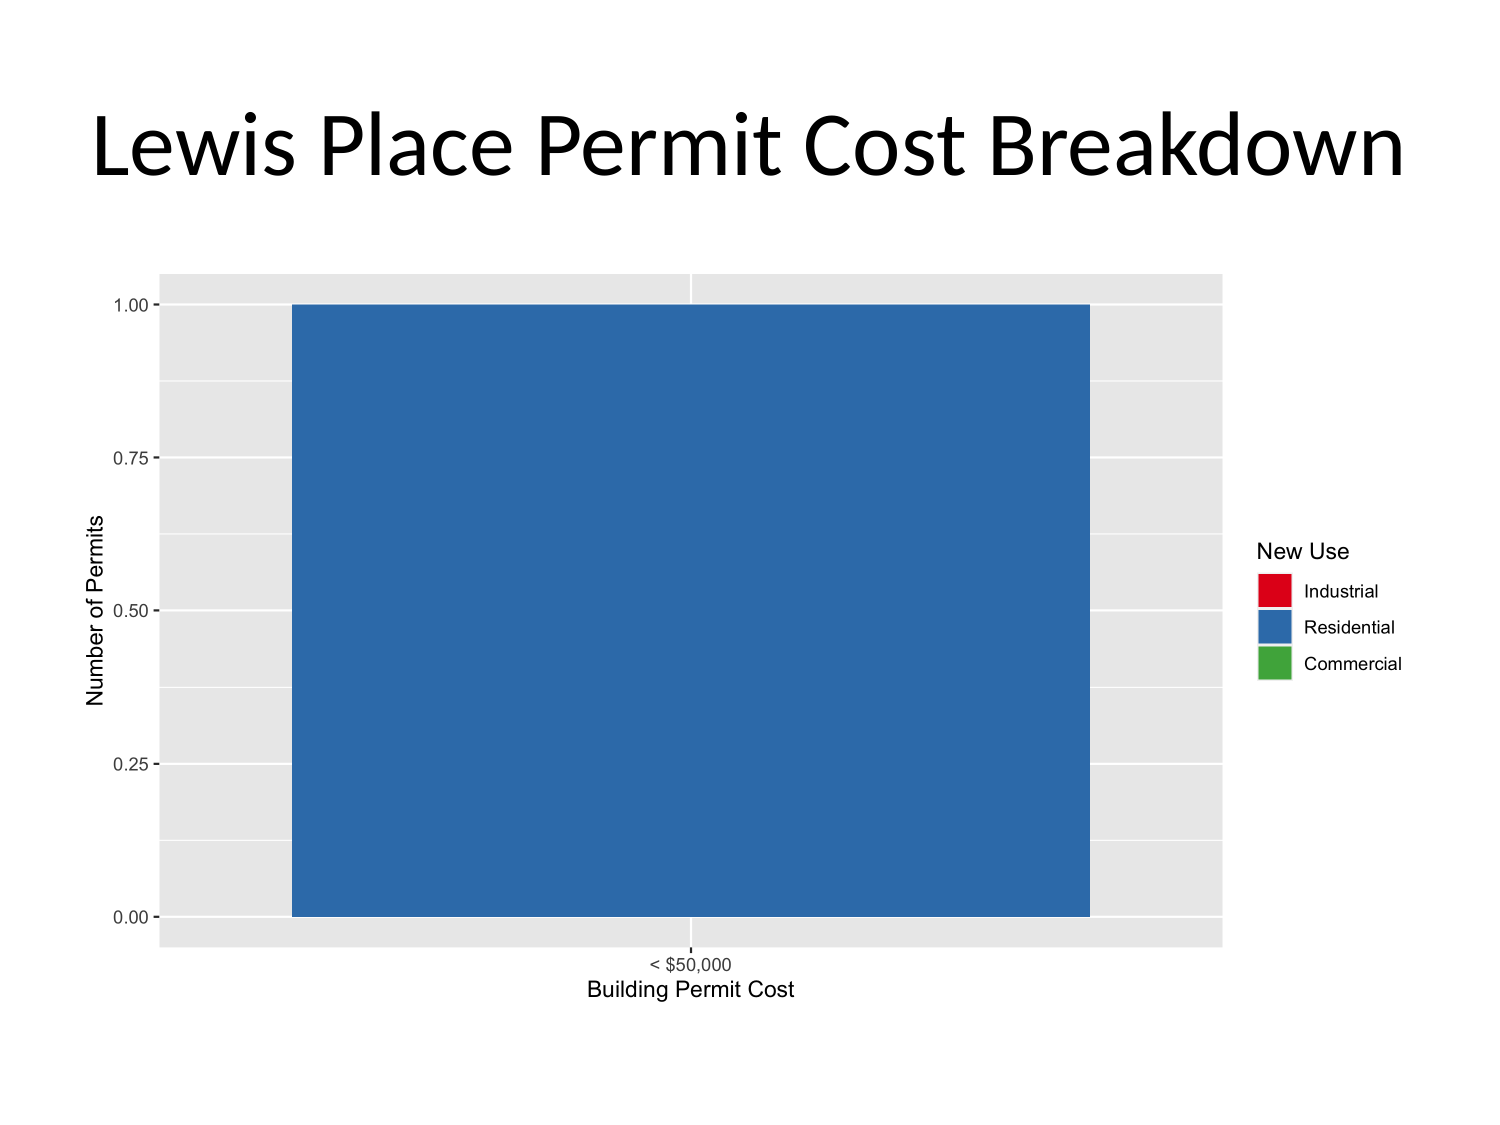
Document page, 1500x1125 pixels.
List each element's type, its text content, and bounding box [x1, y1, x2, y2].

title Lewis Place Permit Cost Breakdown [75, 45, 1425, 233]
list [74, 262, 1426, 1013]
